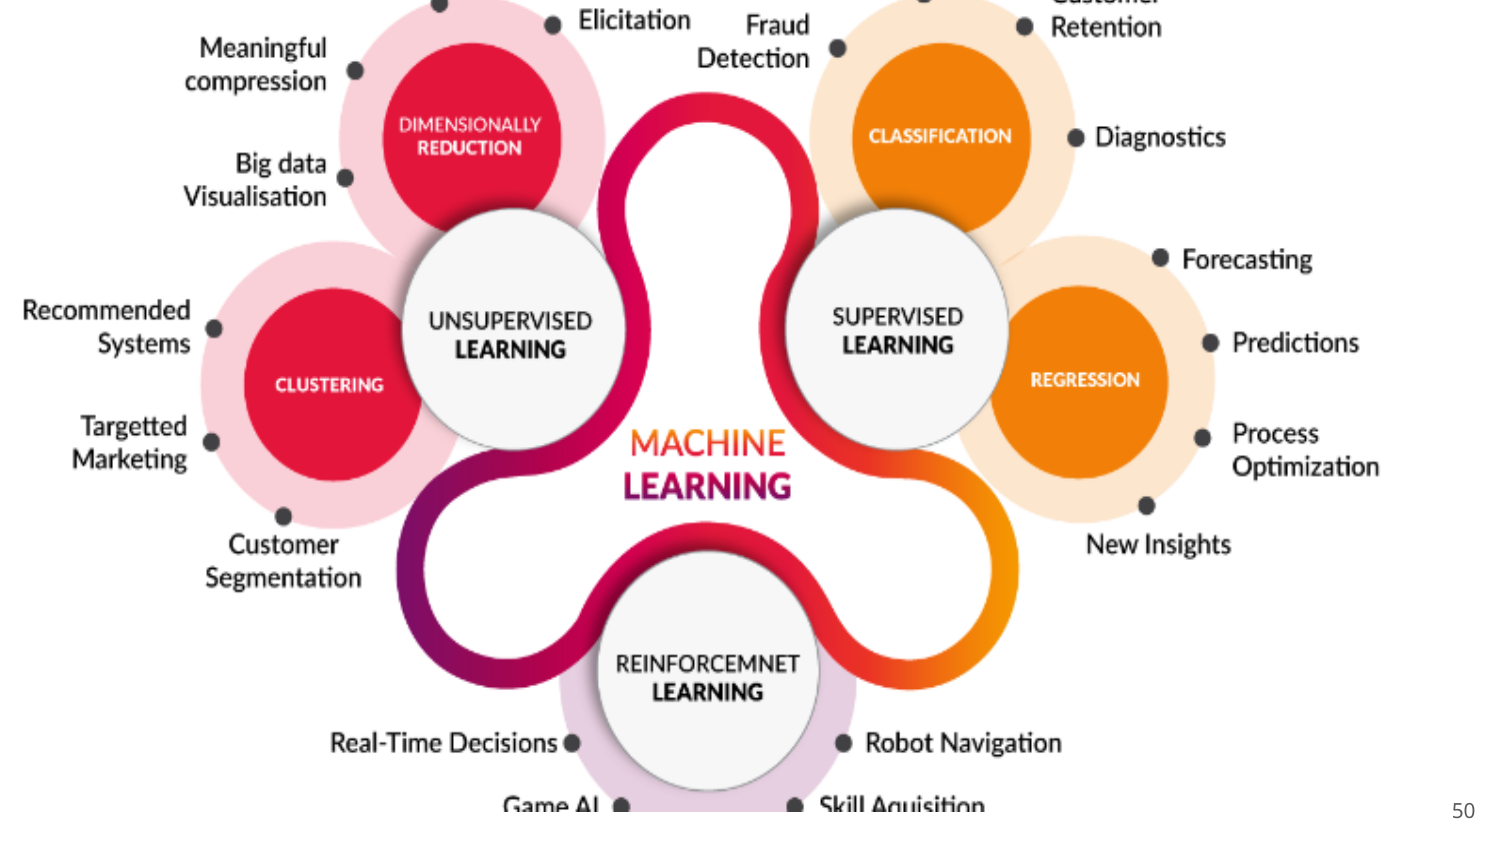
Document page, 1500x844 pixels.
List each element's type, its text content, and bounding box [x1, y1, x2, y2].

picture [0, 0, 1401, 813]
slide_number 50 [1400, 779, 1491, 844]
